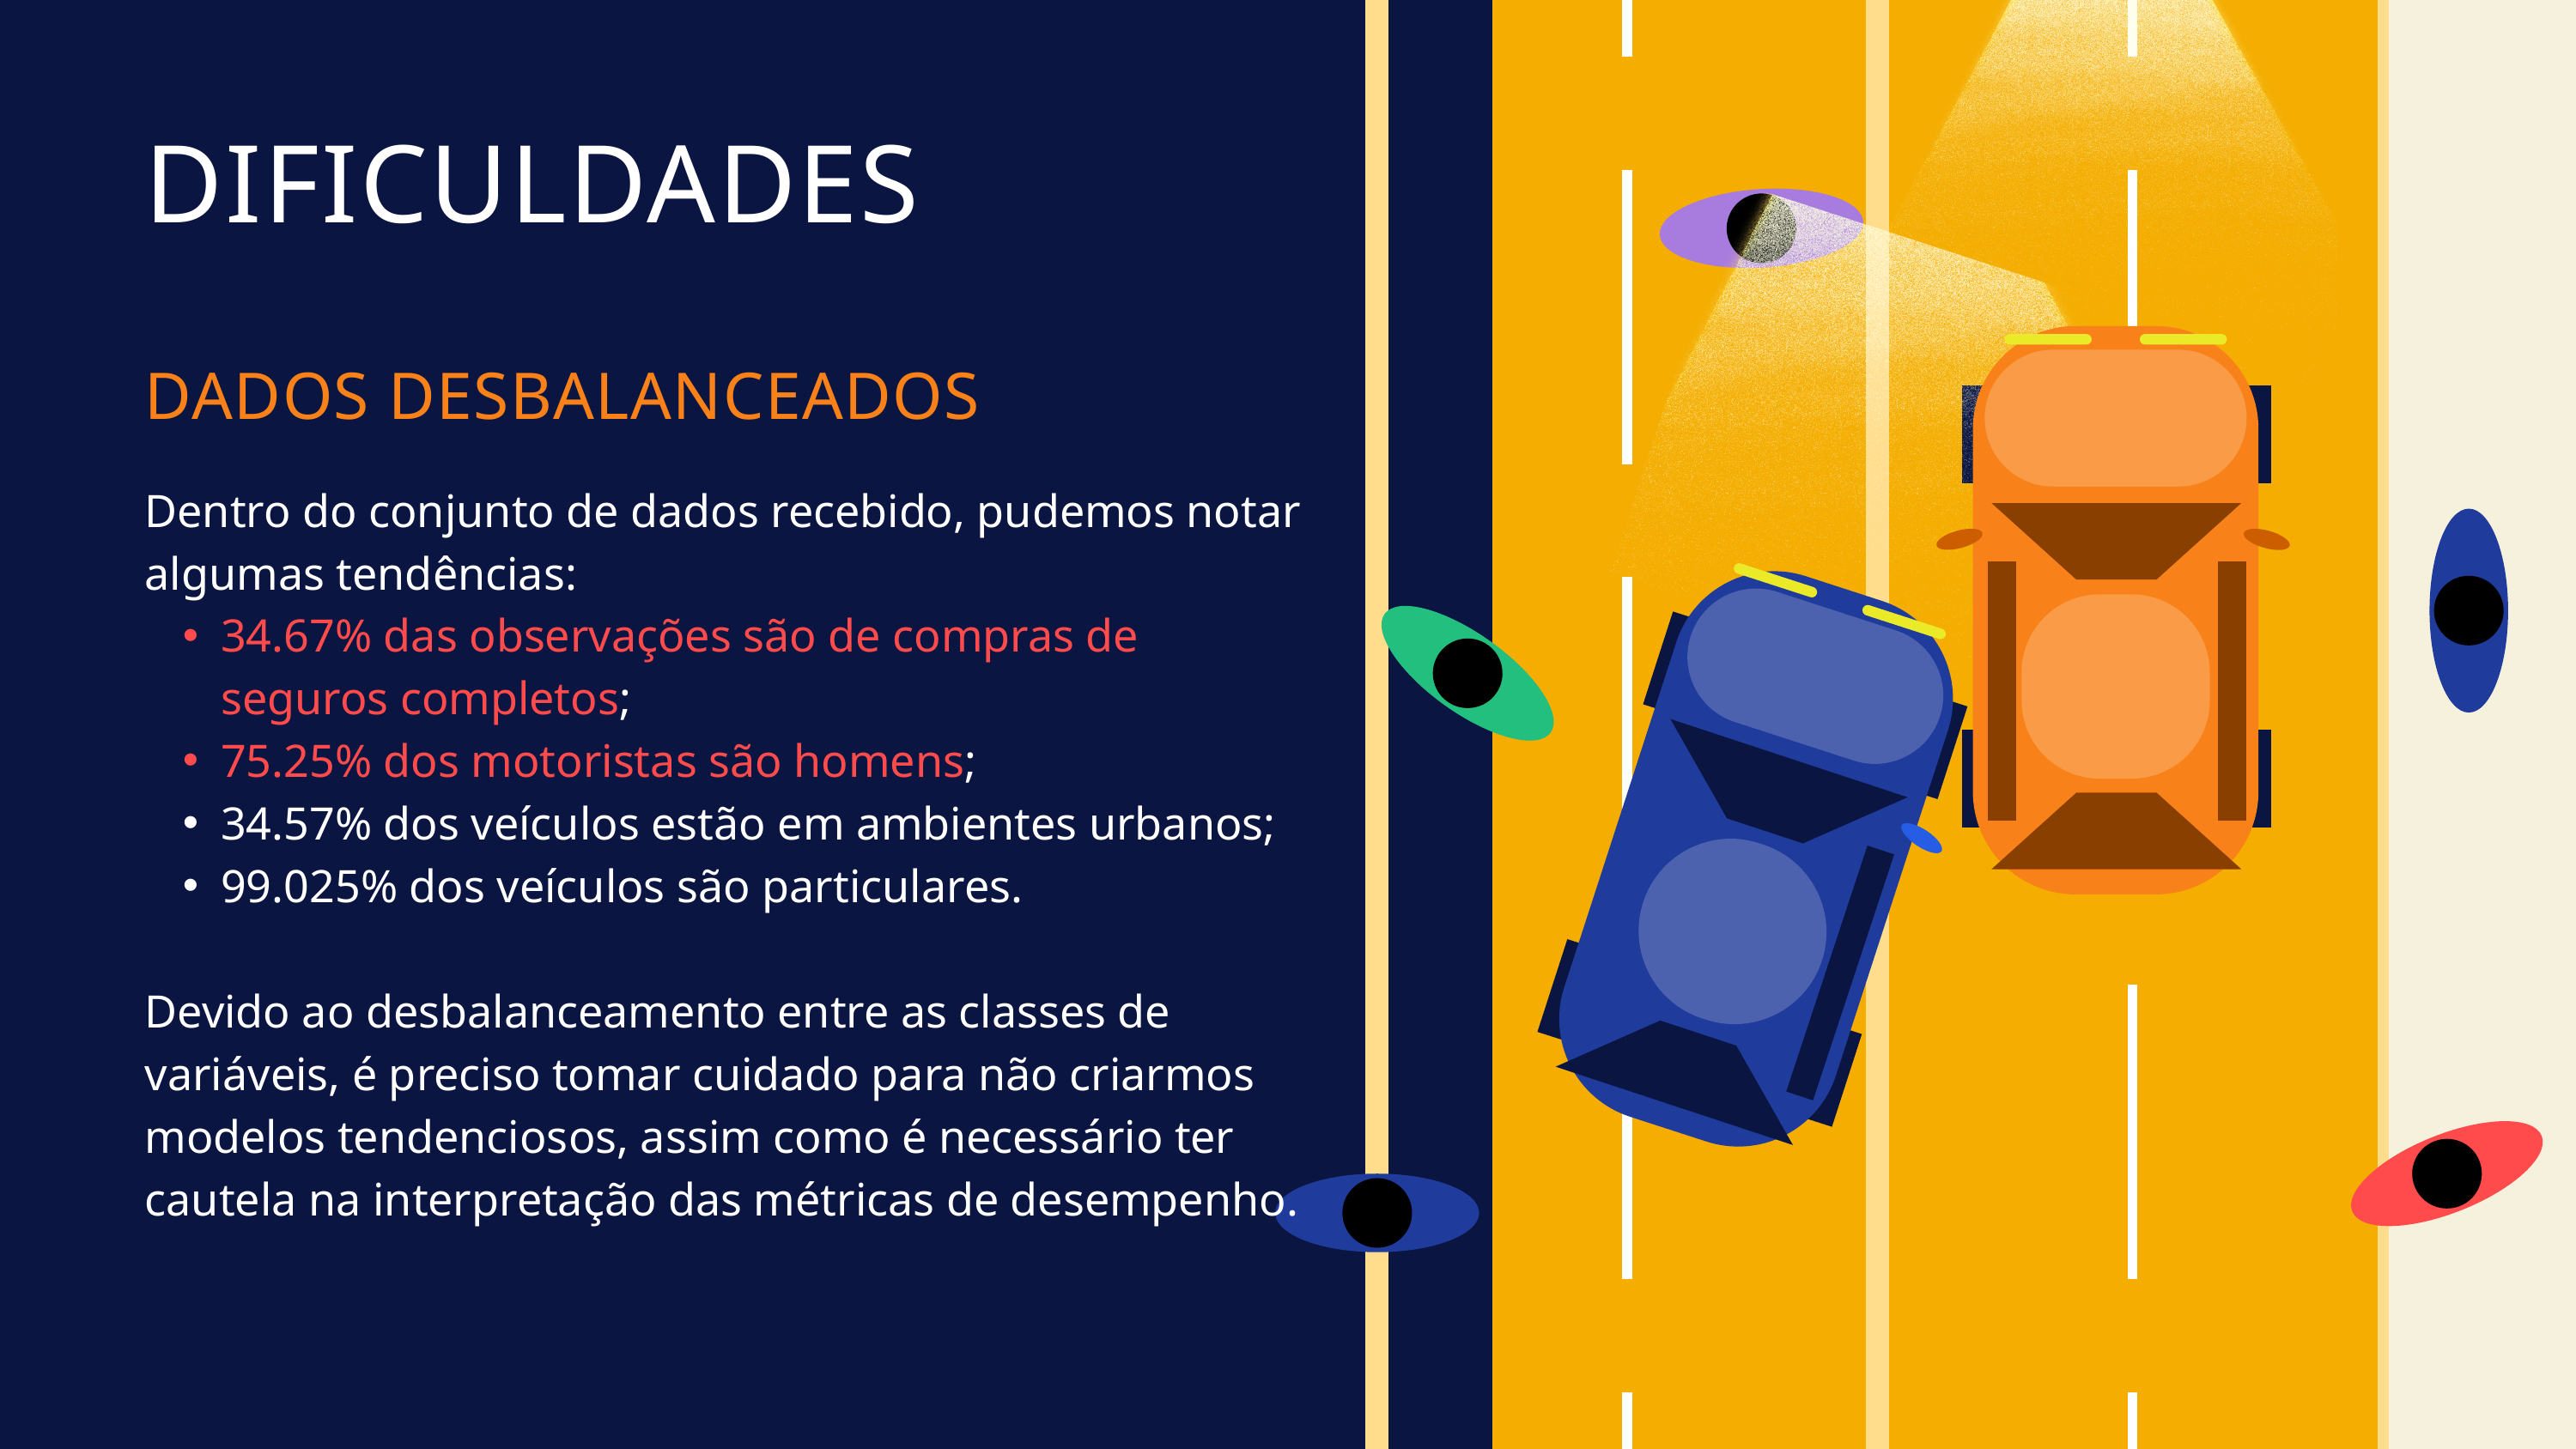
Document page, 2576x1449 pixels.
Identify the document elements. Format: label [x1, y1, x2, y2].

text_box [953, 83, 2576, 1365]
text_box [0, 0, 1502, 1449]
text_box [144, 360, 1304, 1211]
text_box [1532, 0, 2338, 1173]
